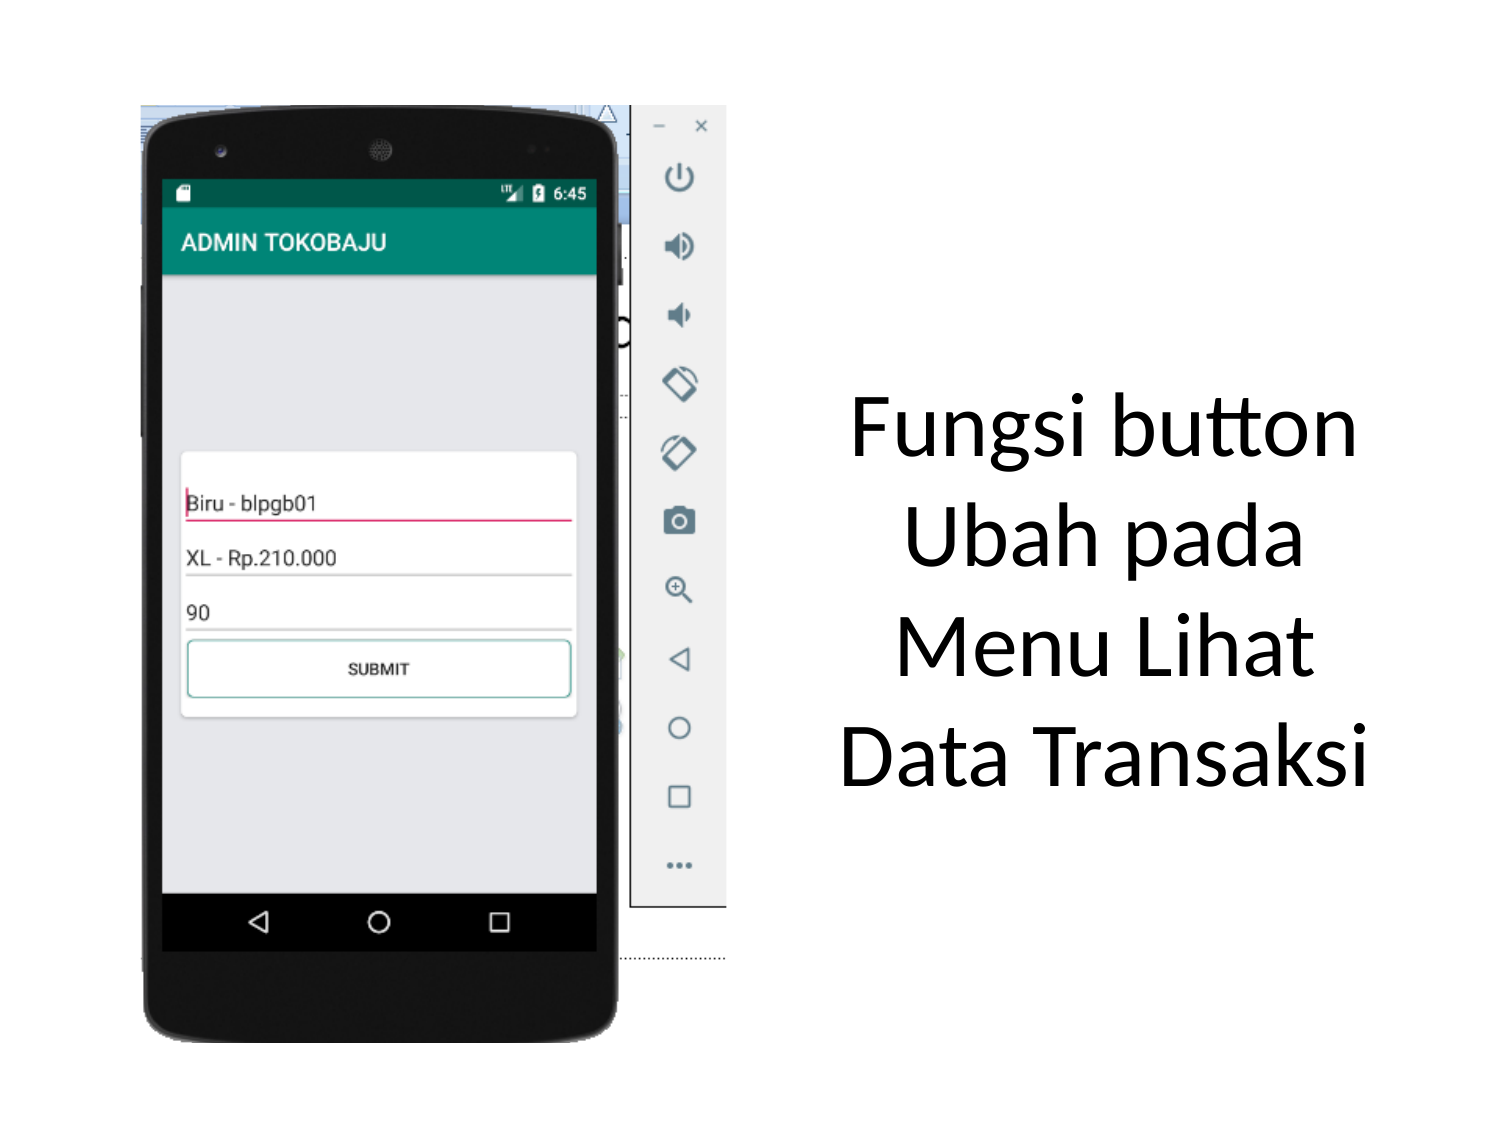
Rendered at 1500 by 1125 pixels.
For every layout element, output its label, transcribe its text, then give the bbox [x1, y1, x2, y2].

picture [140, 105, 727, 1044]
title Fungsi button Ubah pada Menu Lihat Data Transaksi [785, 45, 1425, 1125]
